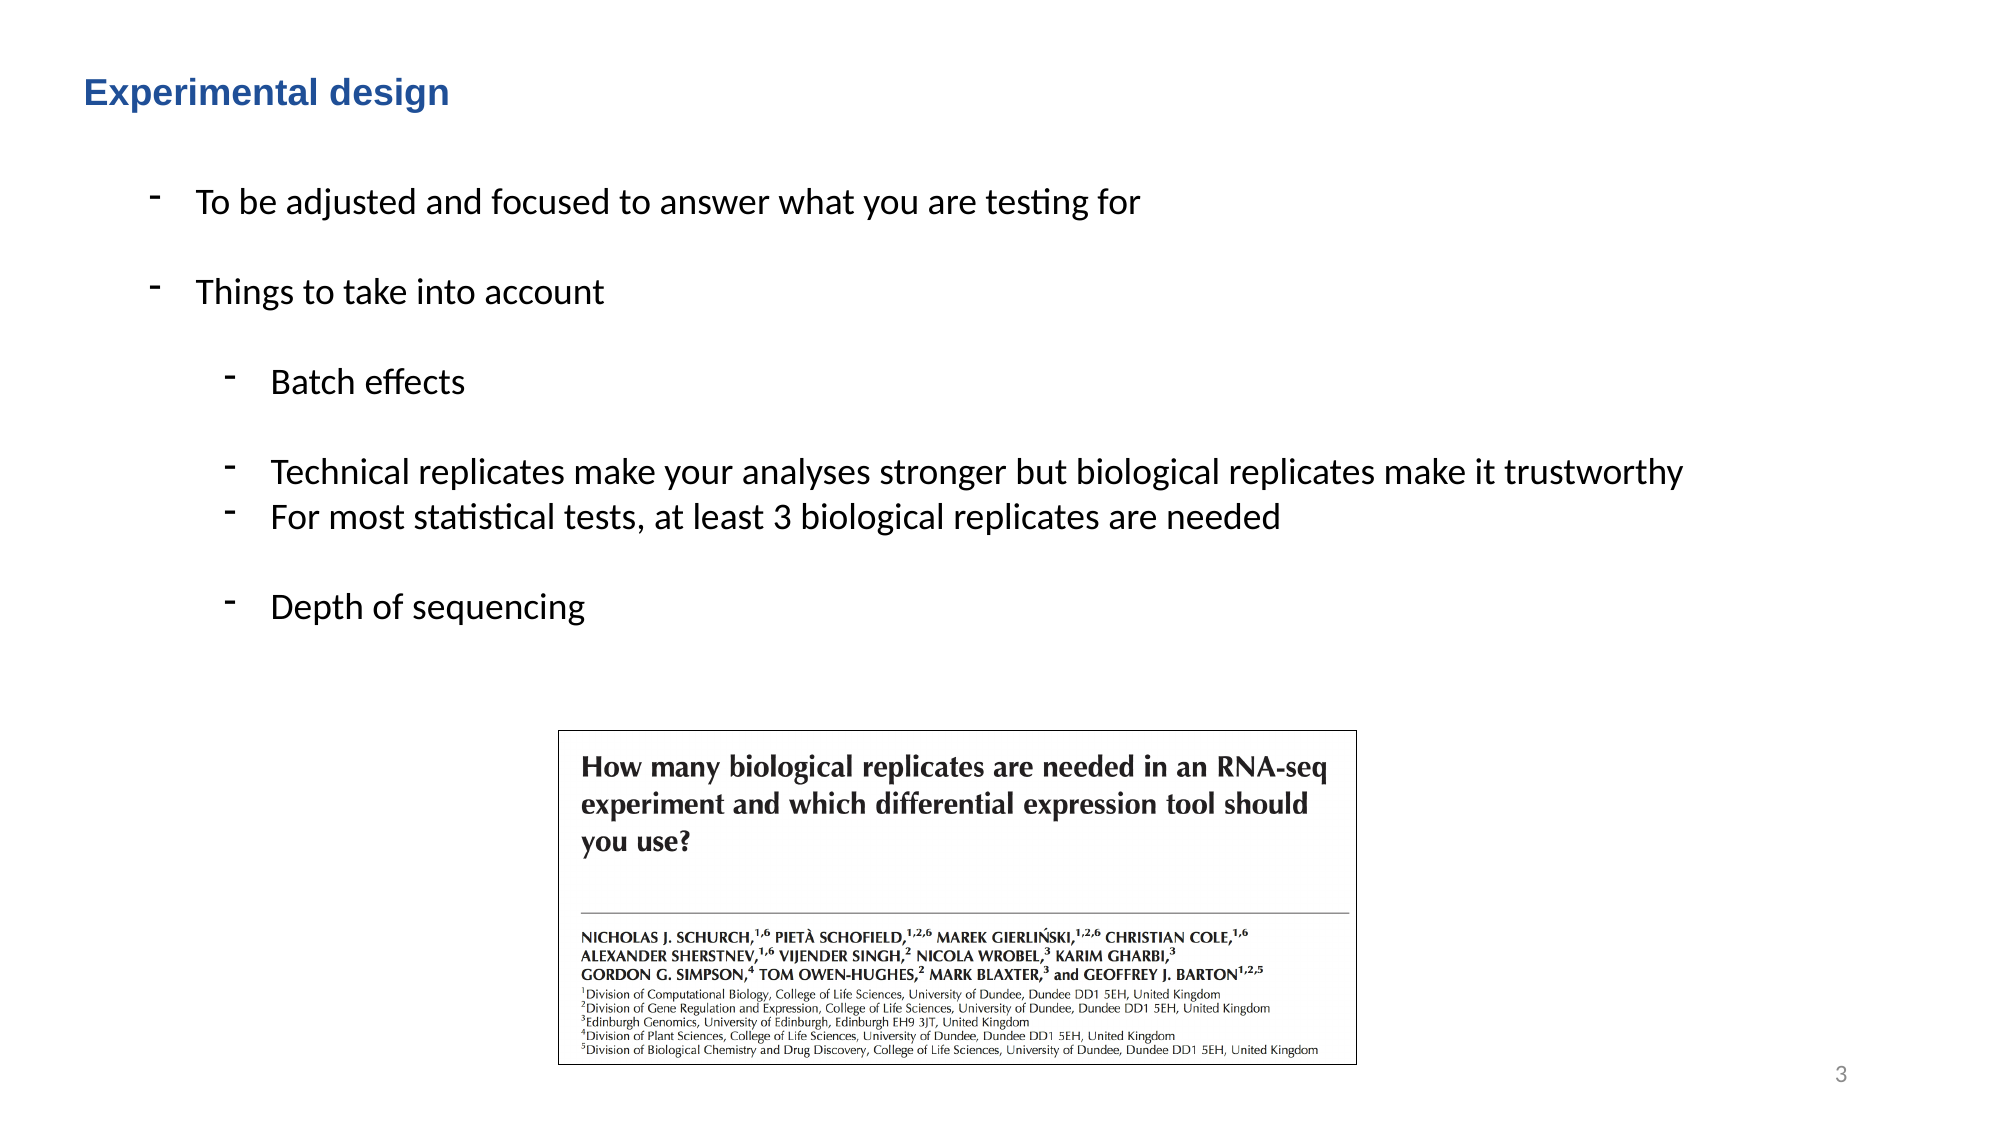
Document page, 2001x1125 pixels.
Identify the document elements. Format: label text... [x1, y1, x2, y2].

slide_number 3 [1412, 1042, 1863, 1103]
picture [558, 730, 1357, 1065]
text_box To be adjusted and focused to answer what you are testing for Things to take into account Batch effects Technical replicates make your analyses stronger but biological replicates make it trustworthy For most statistical tests, at least 3 biological replicates are needed Depth of sequencing [133, 169, 1863, 770]
text_box Experimental design [69, 60, 1183, 121]
